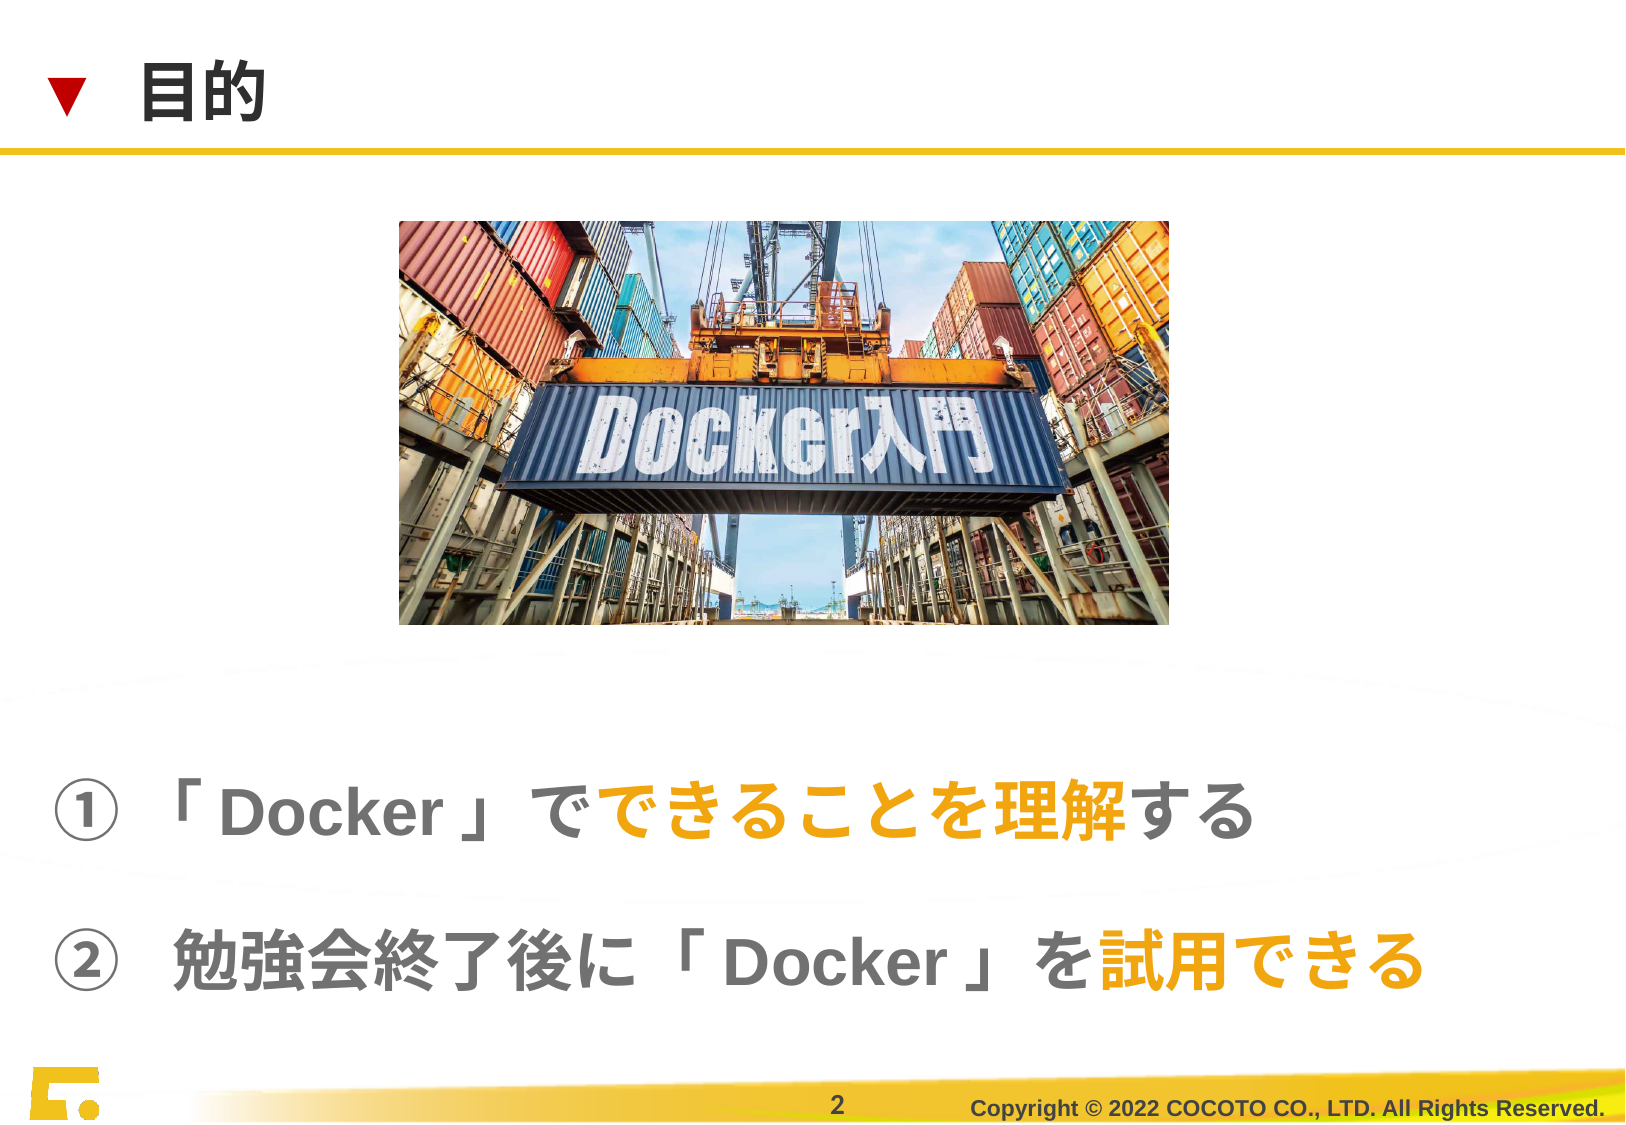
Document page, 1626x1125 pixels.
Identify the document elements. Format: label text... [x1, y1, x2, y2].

text_box ▼ 目的 [19, 31, 1625, 130]
text_box ①「Docker」でできることを理解する [38, 761, 1595, 859]
picture [0, 0, 1626, 1125]
footer Copyright © 2022 COCOTO CO., LTD. All Rights Reserved. [915, 1085, 1618, 1125]
text_box ② 勉強会終了後に「Docker」を試用できる [38, 911, 1576, 1009]
